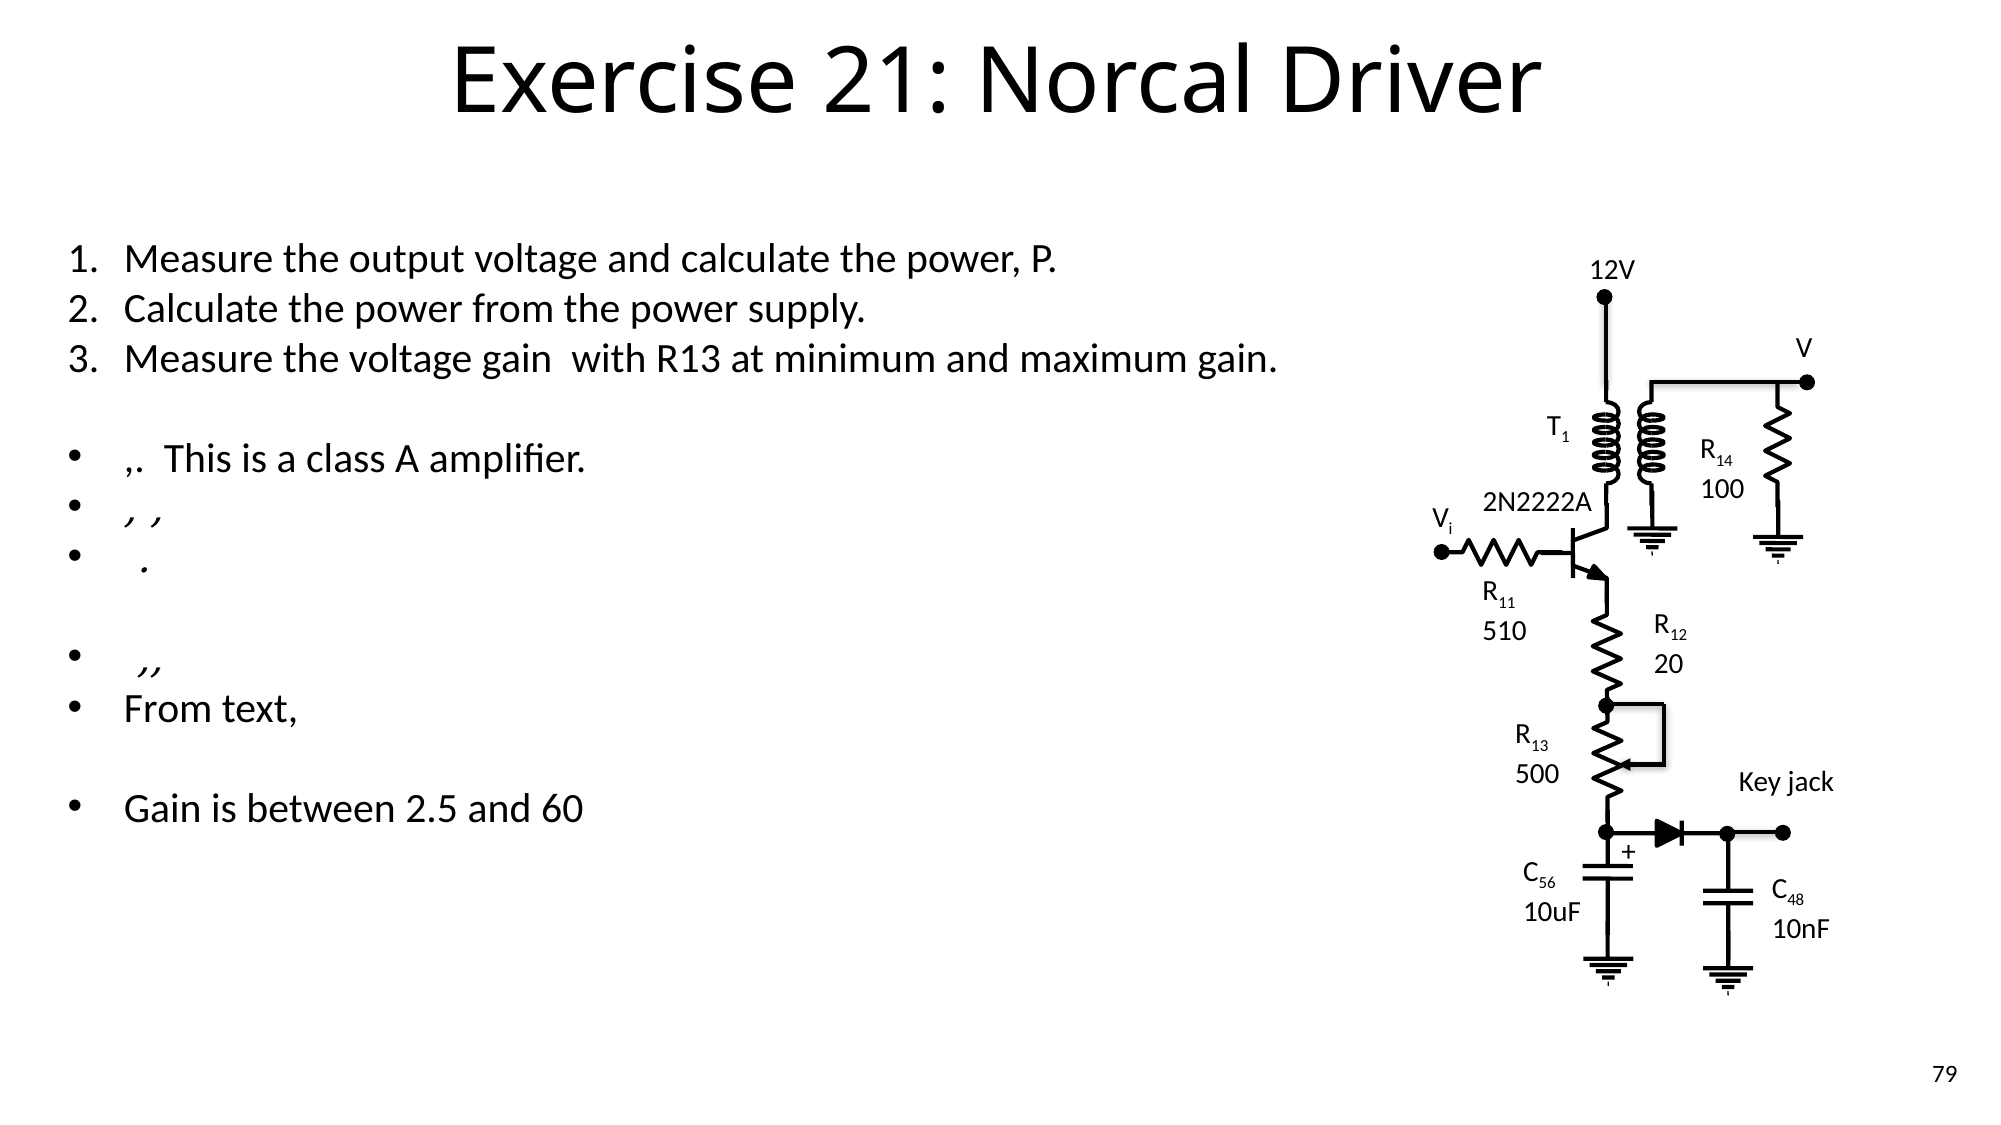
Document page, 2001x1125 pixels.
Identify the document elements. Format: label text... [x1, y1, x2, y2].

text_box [1424, 242, 1851, 994]
text_box Exercise 21: Norcal Driver [20, 20, 1975, 131]
slide_number 79 [1614, 738, 1965, 1125]
